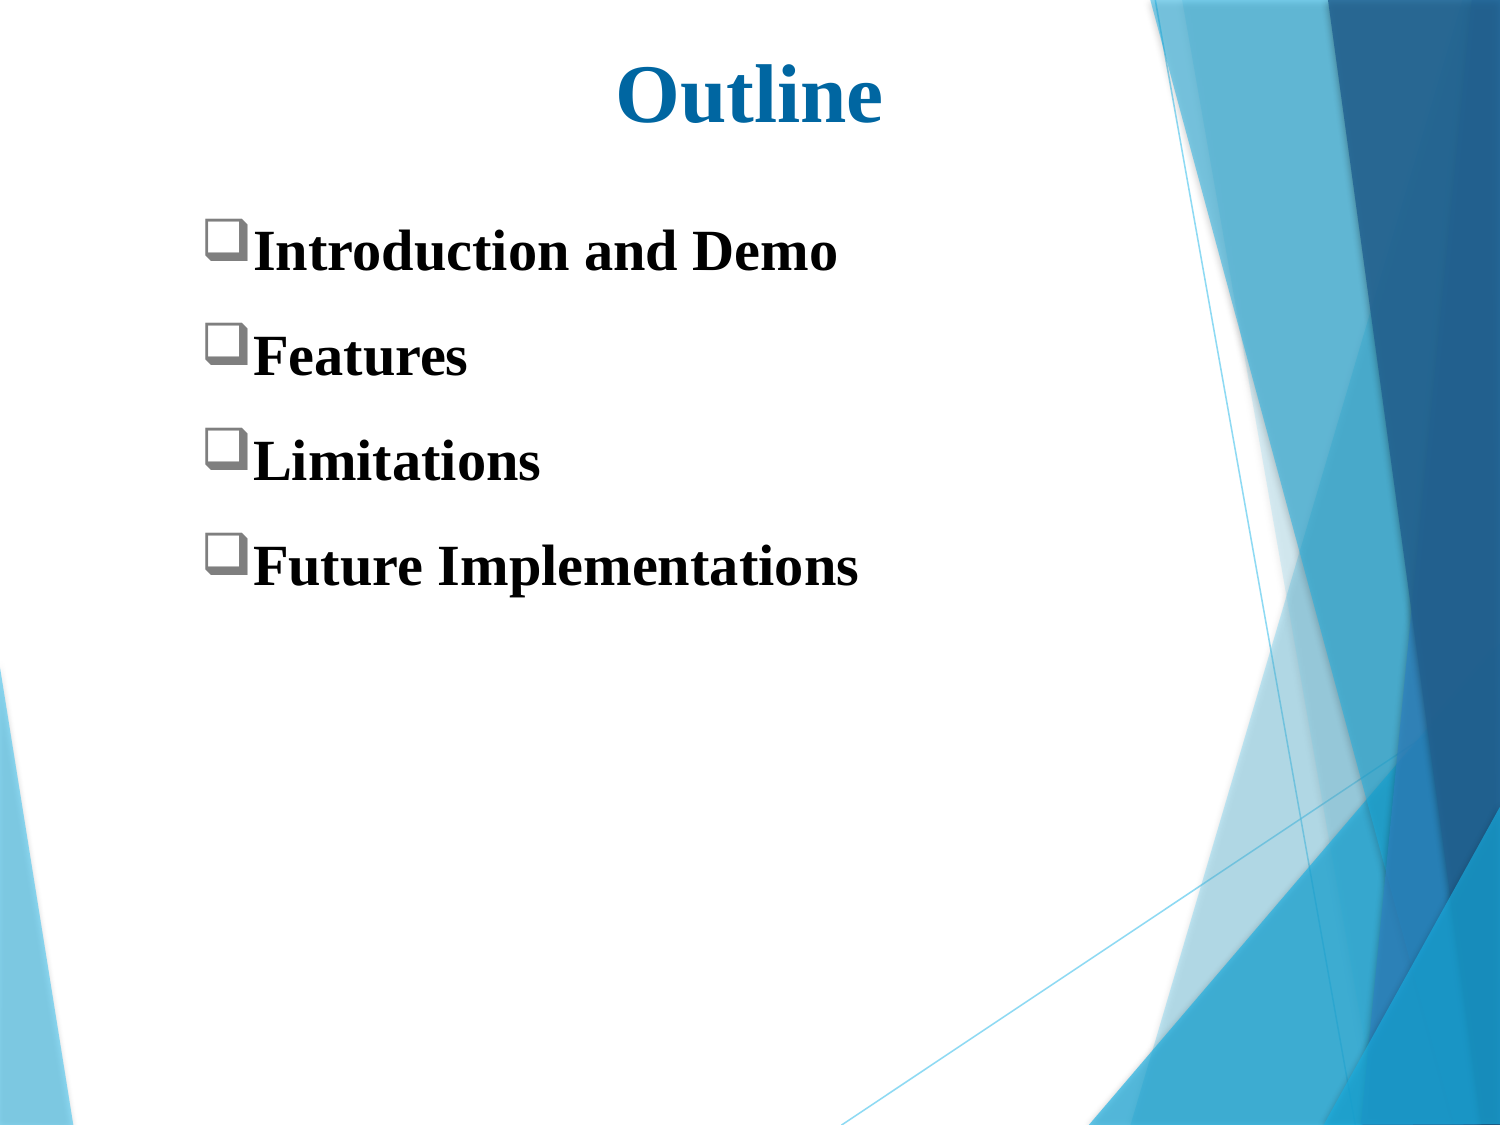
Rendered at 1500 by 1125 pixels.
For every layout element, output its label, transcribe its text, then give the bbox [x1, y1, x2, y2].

title Outline [59, 43, 1441, 129]
subtitle Introduction and Demo Features Limitations Future Implementations [185, 169, 1461, 1121]
